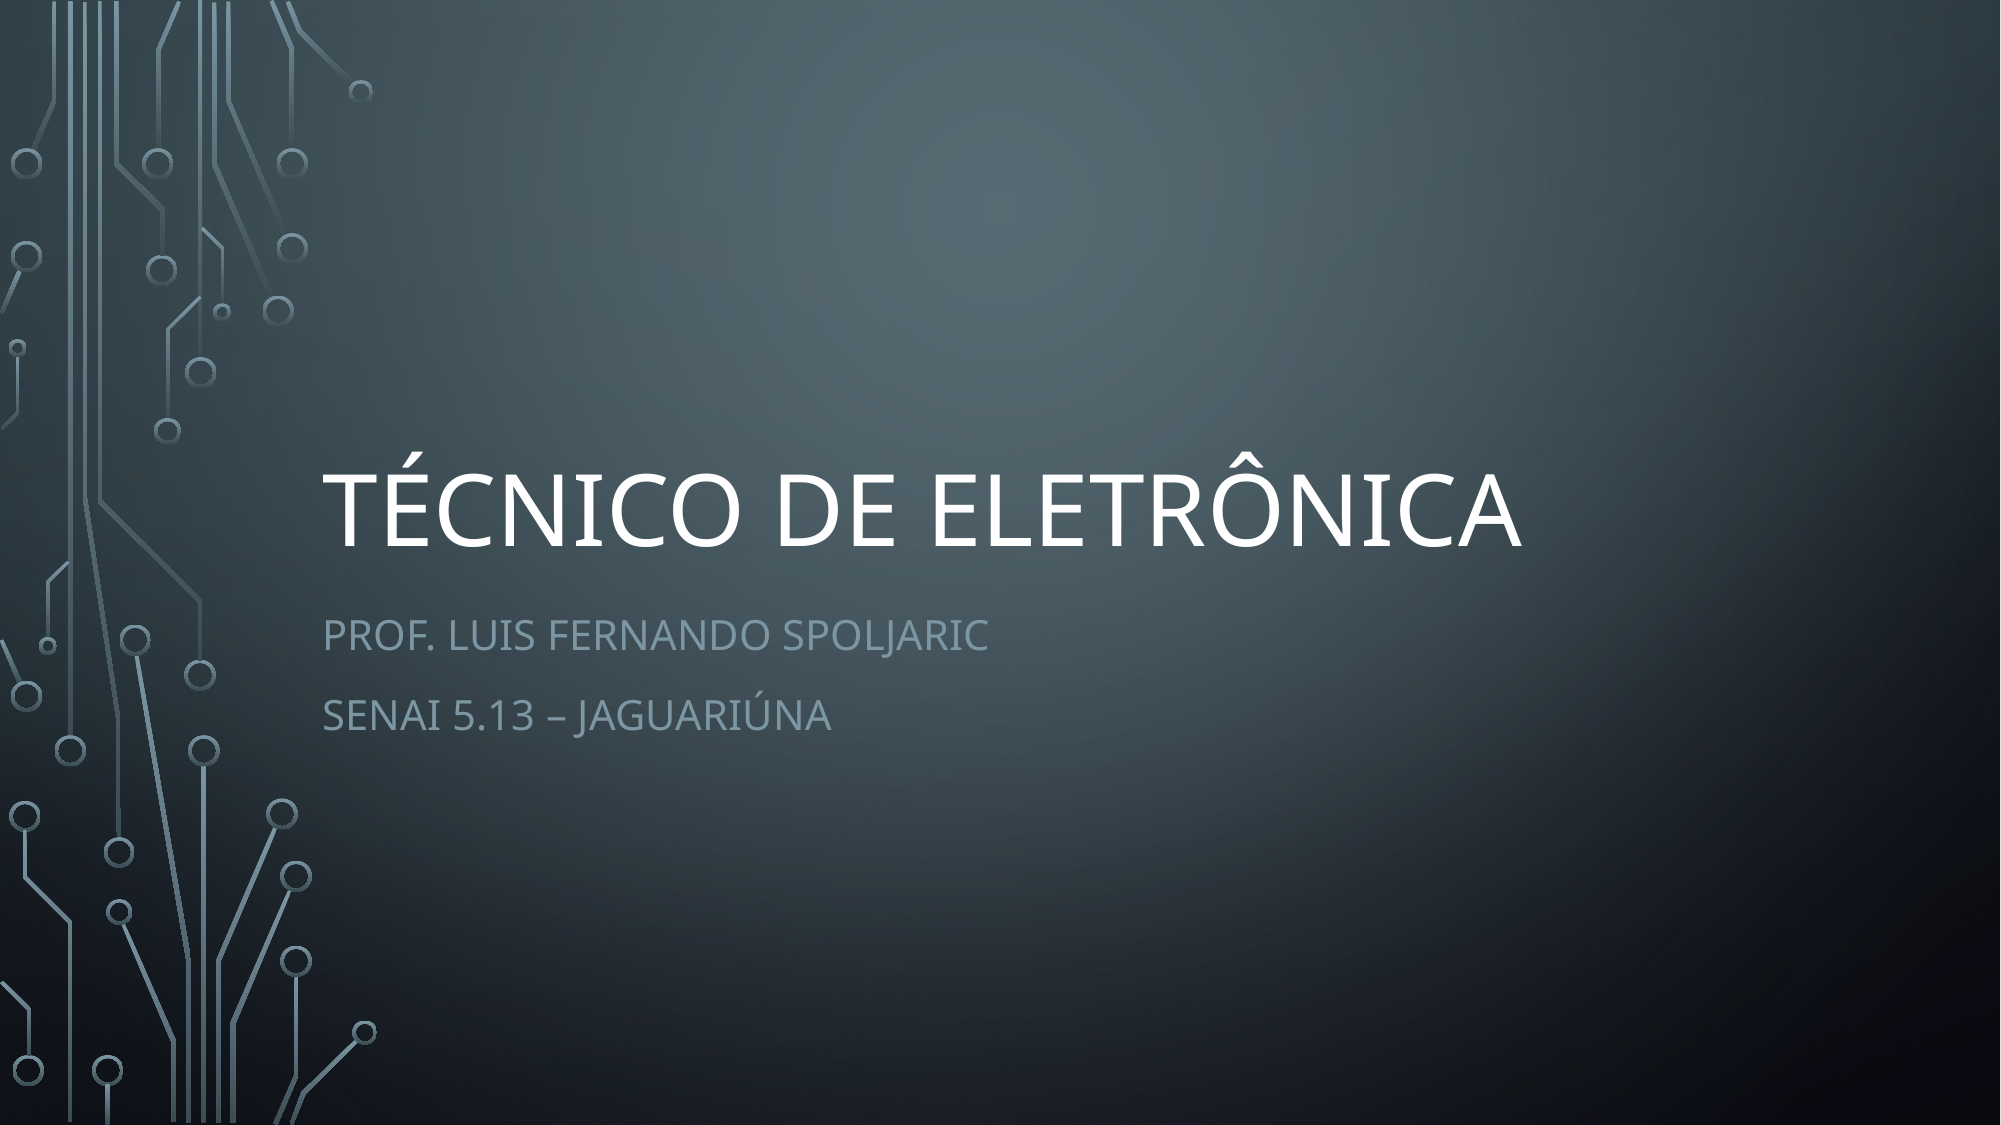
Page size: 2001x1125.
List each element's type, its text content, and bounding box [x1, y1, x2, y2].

title Técnico de eletrônica [307, 184, 1750, 576]
subtitle Prof. Luis Fernando Spoljaric Senai 5.13 – jaguariúna [307, 590, 1750, 863]
